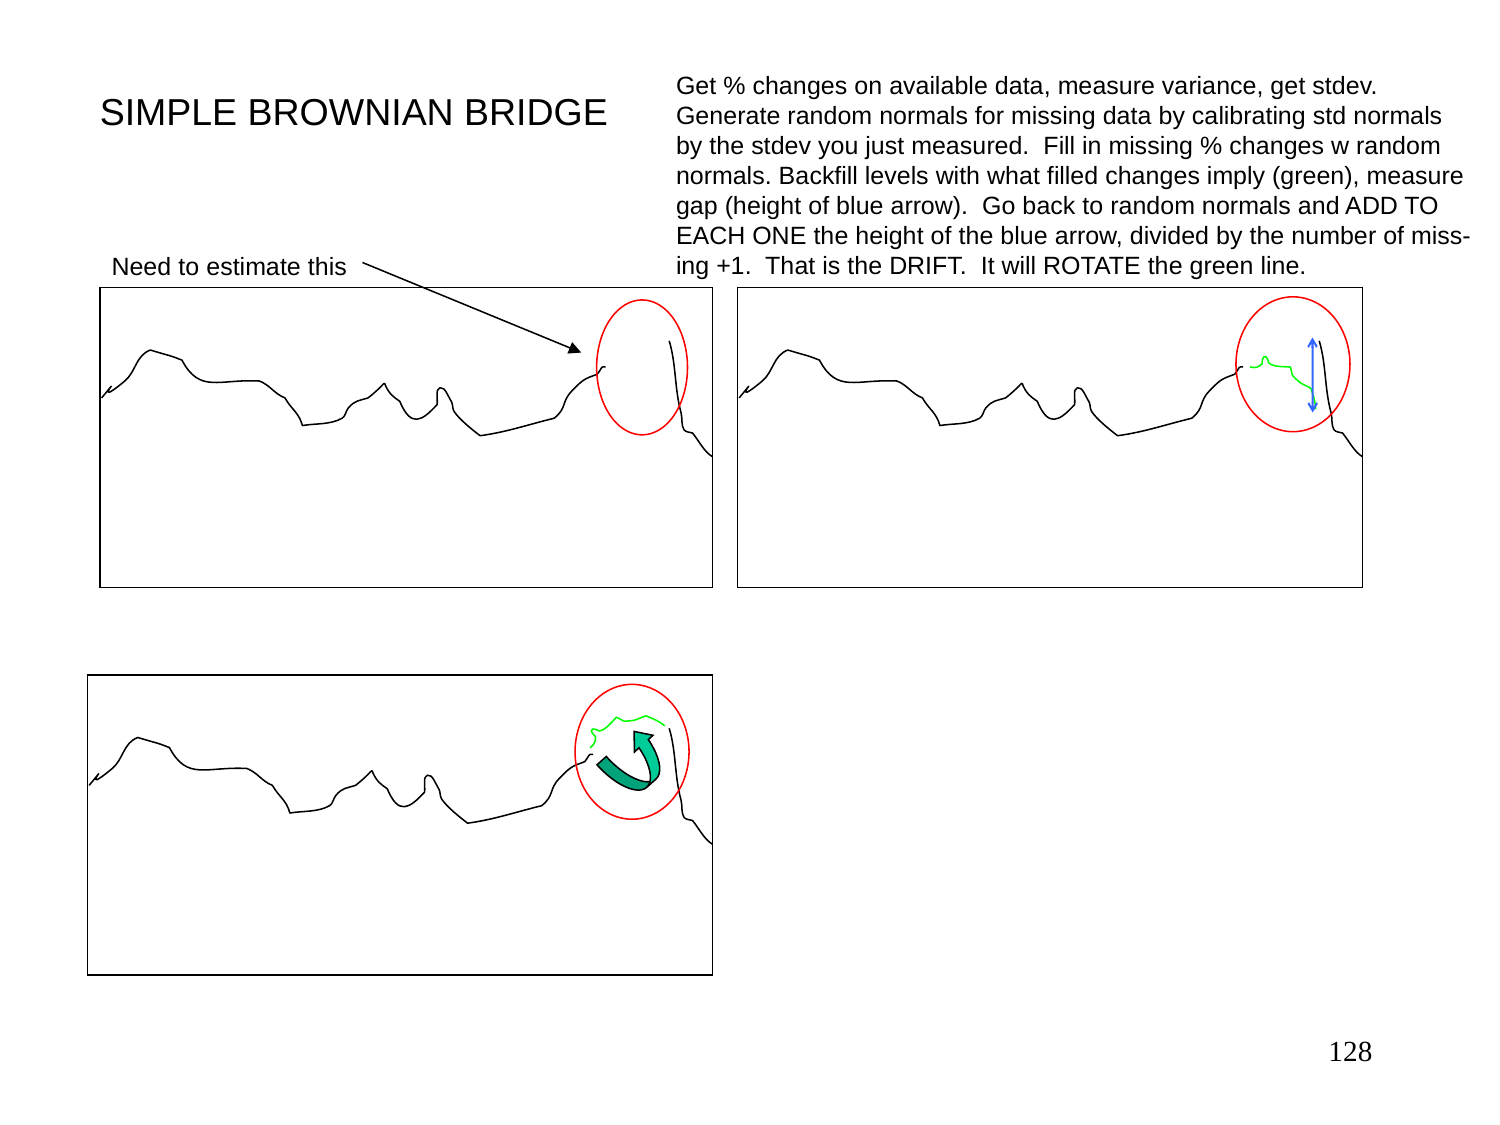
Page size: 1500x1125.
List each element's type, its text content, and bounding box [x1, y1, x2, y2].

text_box Need to estimate this [96, 242, 363, 288]
text_box [575, 684, 690, 820]
text_box Get % changes on available data, measure variance, get stdev. Generate random normals for missing data by calibrating std normals by the stdev you just measured. Fill in missing % changes w random normals. Backfill levels with what filled changes imply (green), measure gap (height of blue arrow). Go back to random normals and ADD TO EACH ONE the height of the blue arrow, divided by the number of miss- ing +1. That is the DRIFT. It will ROTATE the green line. [661, 62, 1488, 287]
slide_number 128 [1074, 1024, 1388, 1101]
text_box [596, 731, 660, 791]
text_box [1331, 401, 1363, 457]
text_box [737, 287, 1363, 588]
text_box [99, 287, 713, 588]
text_box [1250, 356, 1312, 407]
text_box [679, 774, 713, 845]
text_box [362, 262, 582, 354]
text_box [87, 674, 713, 975]
text_box [739, 350, 1236, 436]
text_box SIMPLE BROWNIAN BRIDGE [85, 80, 624, 141]
text_box [596, 299, 688, 435]
text_box [679, 385, 713, 457]
text_box [1235, 296, 1351, 432]
text_box [597, 756, 649, 791]
text_box [89, 737, 576, 824]
text_box [101, 350, 596, 436]
text_box [589, 715, 665, 748]
text_box [1307, 337, 1318, 413]
